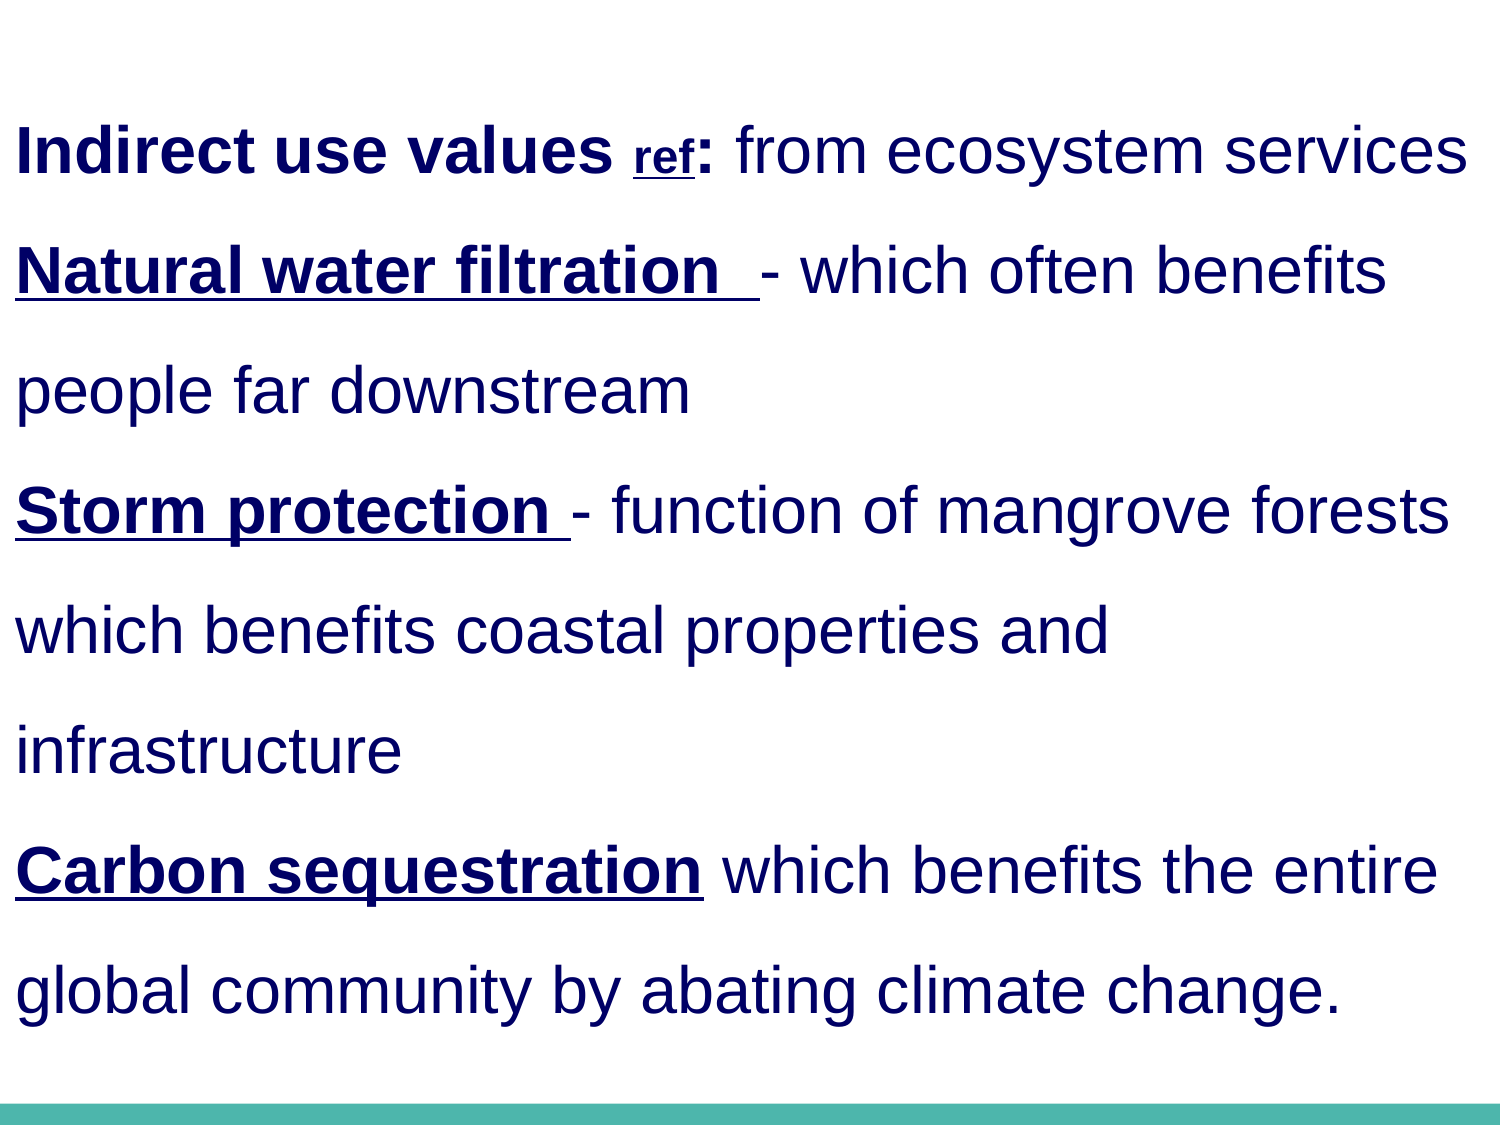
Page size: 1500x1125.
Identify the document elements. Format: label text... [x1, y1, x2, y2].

text_box Indirect use values ref: from ecosystem services Natural water filtration - which often benefits people far downstream Storm protection - function of mangrove forests which benefits coastal properties and infrastructure Carbon sequestration which benefits the entire global community by abating climate change. [0, 31, 1486, 1063]
